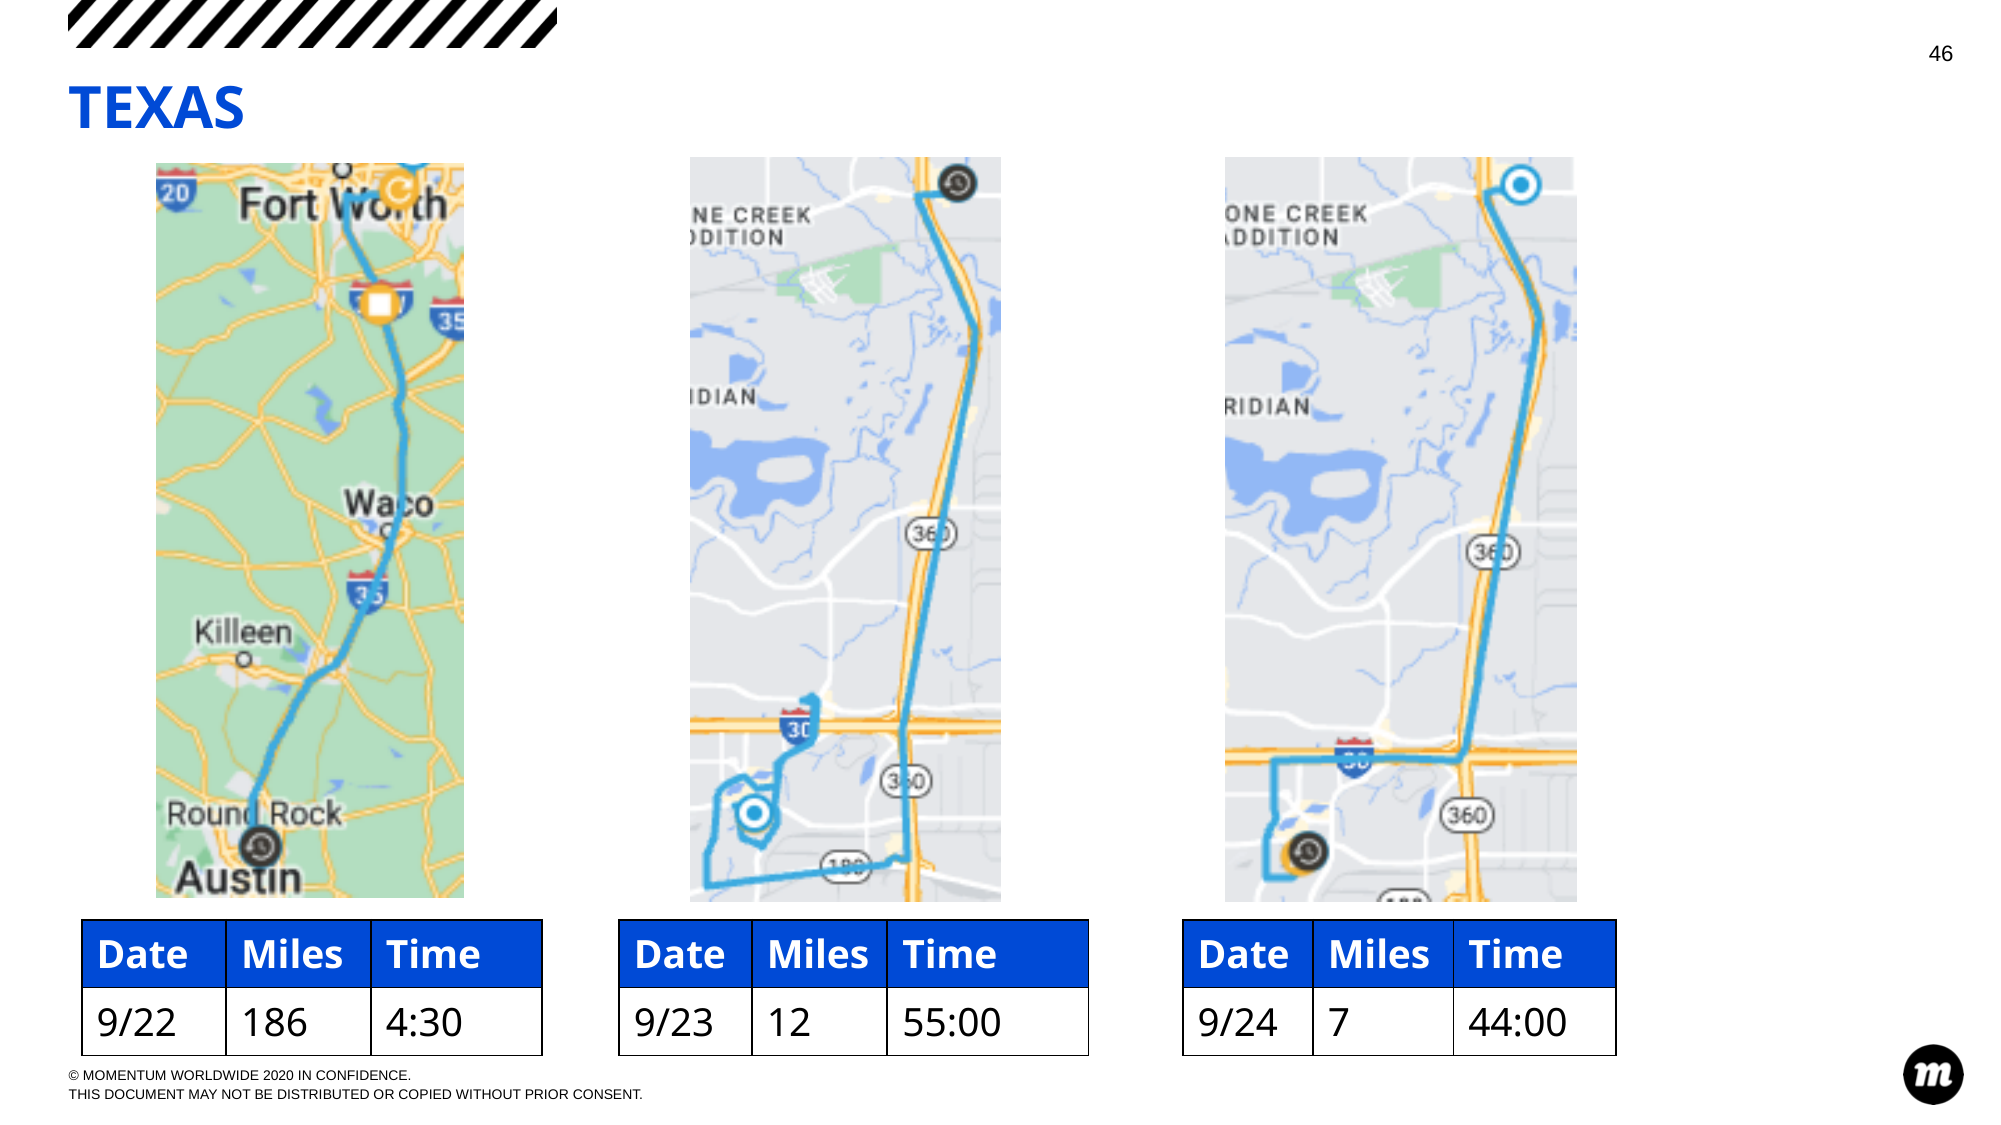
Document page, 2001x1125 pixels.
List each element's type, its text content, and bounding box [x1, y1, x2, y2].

table_cell 7 [1314, 988, 1453, 1055]
table_cell 186 [227, 988, 370, 1055]
table_header Time [888, 921, 1088, 987]
picture [1225, 157, 1577, 902]
table_header Date [1184, 921, 1312, 987]
picture [68, 0, 557, 48]
title TEXAS [68, 81, 1932, 232]
picture [155, 163, 465, 898]
table_cell 55:00 [888, 988, 1088, 1055]
slide_number 46 [1518, 22, 1969, 83]
table_cell 12 [753, 988, 886, 1055]
table_cell 44:00 [1454, 988, 1615, 1055]
table_cell 9/23 [620, 988, 751, 1055]
table_header Time [1454, 921, 1615, 987]
table_header Miles [753, 921, 886, 987]
table_header Time [372, 921, 541, 987]
table_header Miles [227, 921, 370, 987]
picture [1903, 1044, 1964, 1105]
table_header Date [620, 921, 751, 987]
table_cell 4:30 [372, 988, 541, 1055]
picture [690, 157, 1001, 902]
table_header Date [83, 921, 225, 987]
table_cell 9/22 [83, 988, 225, 1055]
table_header Miles [1314, 921, 1453, 987]
table_cell 9/24 [1184, 988, 1312, 1055]
